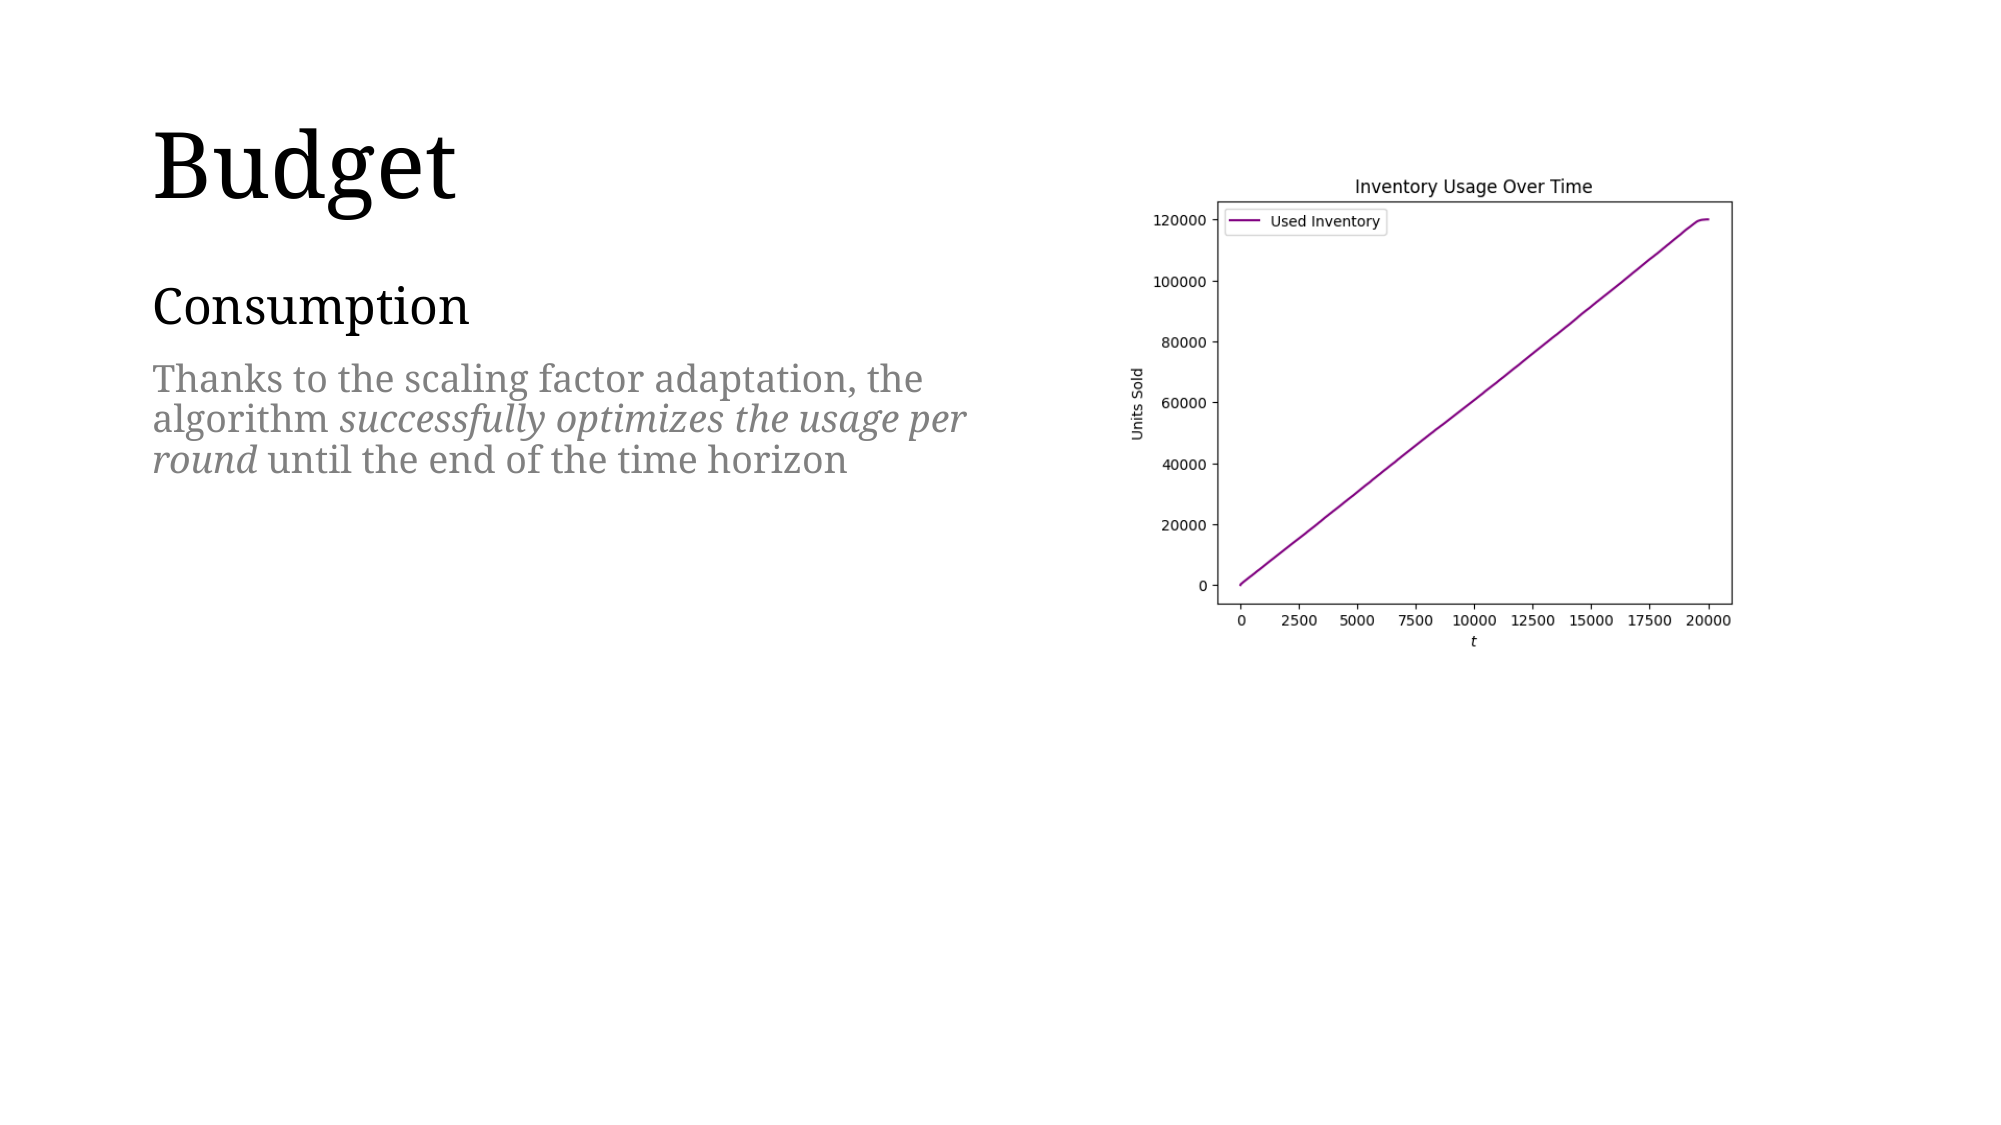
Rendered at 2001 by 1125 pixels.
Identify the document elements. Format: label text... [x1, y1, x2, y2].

list Consumption Thanks to the scaling factor adaptation, the algorithm successfully optimizes the usage per round until the end of the time horizon [137, 273, 1000, 991]
title Budget [137, 59, 1863, 278]
picture [1121, 168, 1741, 659]
